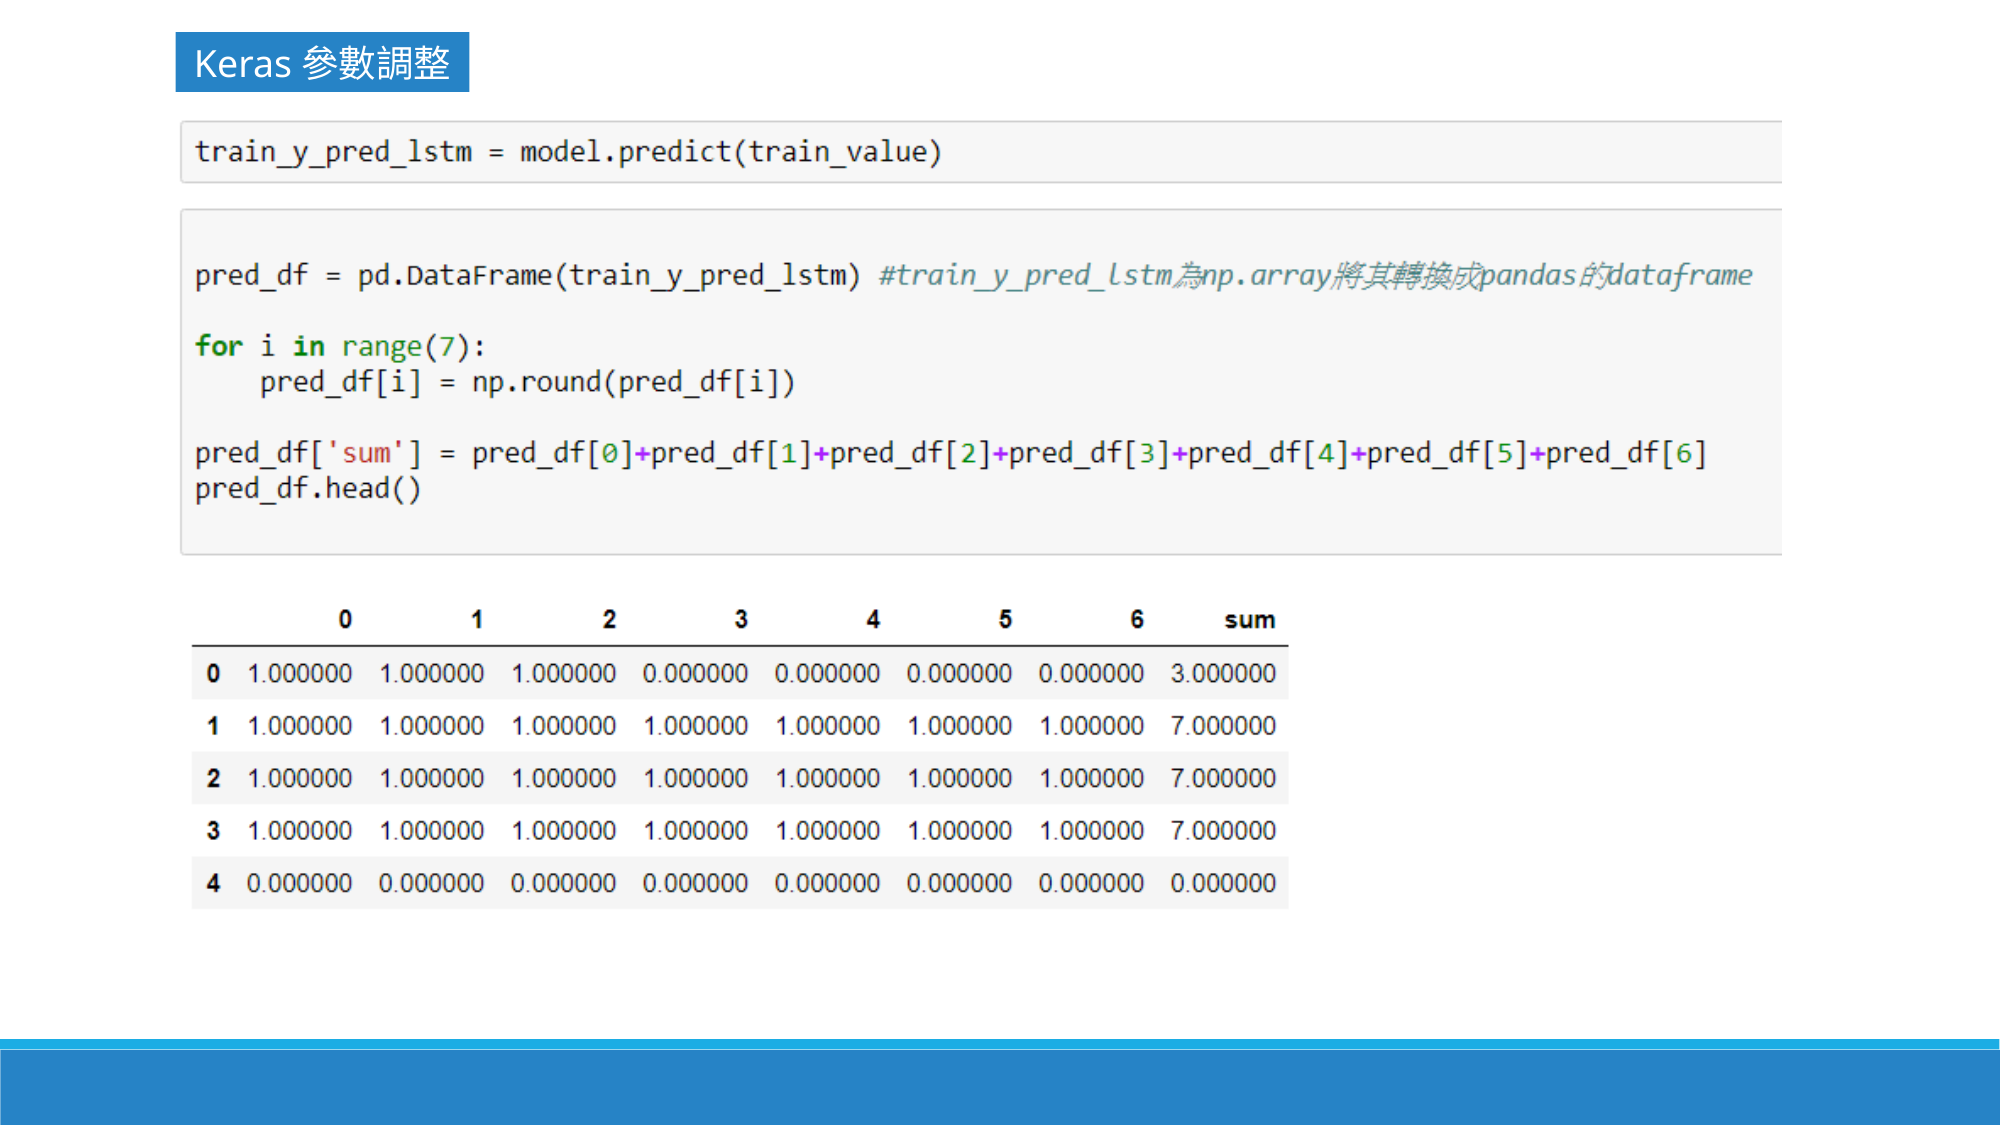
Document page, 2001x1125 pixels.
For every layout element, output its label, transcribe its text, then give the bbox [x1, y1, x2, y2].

picture [175, 116, 1783, 946]
text_box Keras參數調整 [175, 32, 470, 92]
